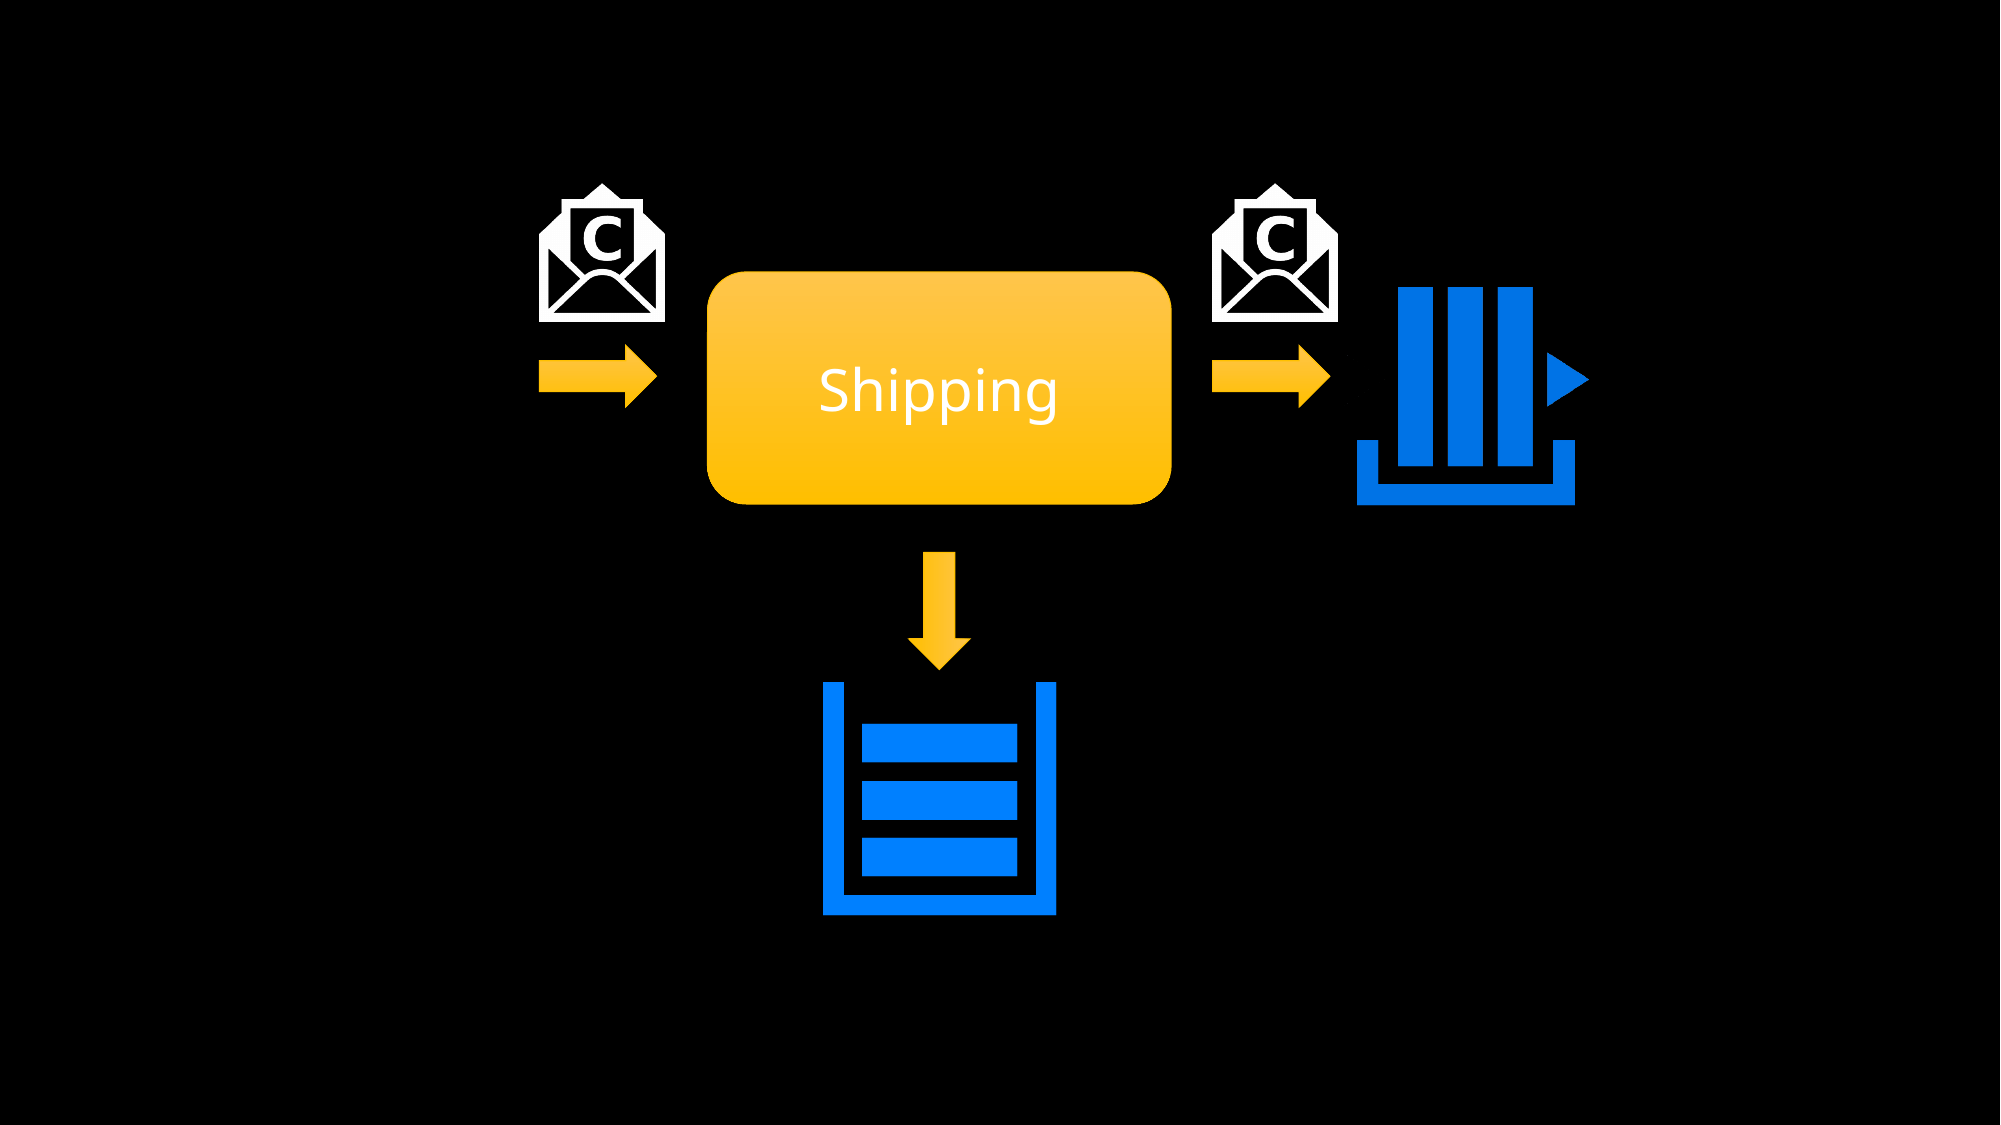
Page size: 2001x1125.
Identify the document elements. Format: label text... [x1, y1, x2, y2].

text_box [538, 344, 658, 409]
text_box Shipping [706, 271, 1172, 505]
picture [810, 669, 1069, 928]
text_box [1212, 344, 1329, 409]
picture [539, 183, 665, 322]
picture [1212, 183, 1602, 532]
text_box [907, 551, 972, 669]
